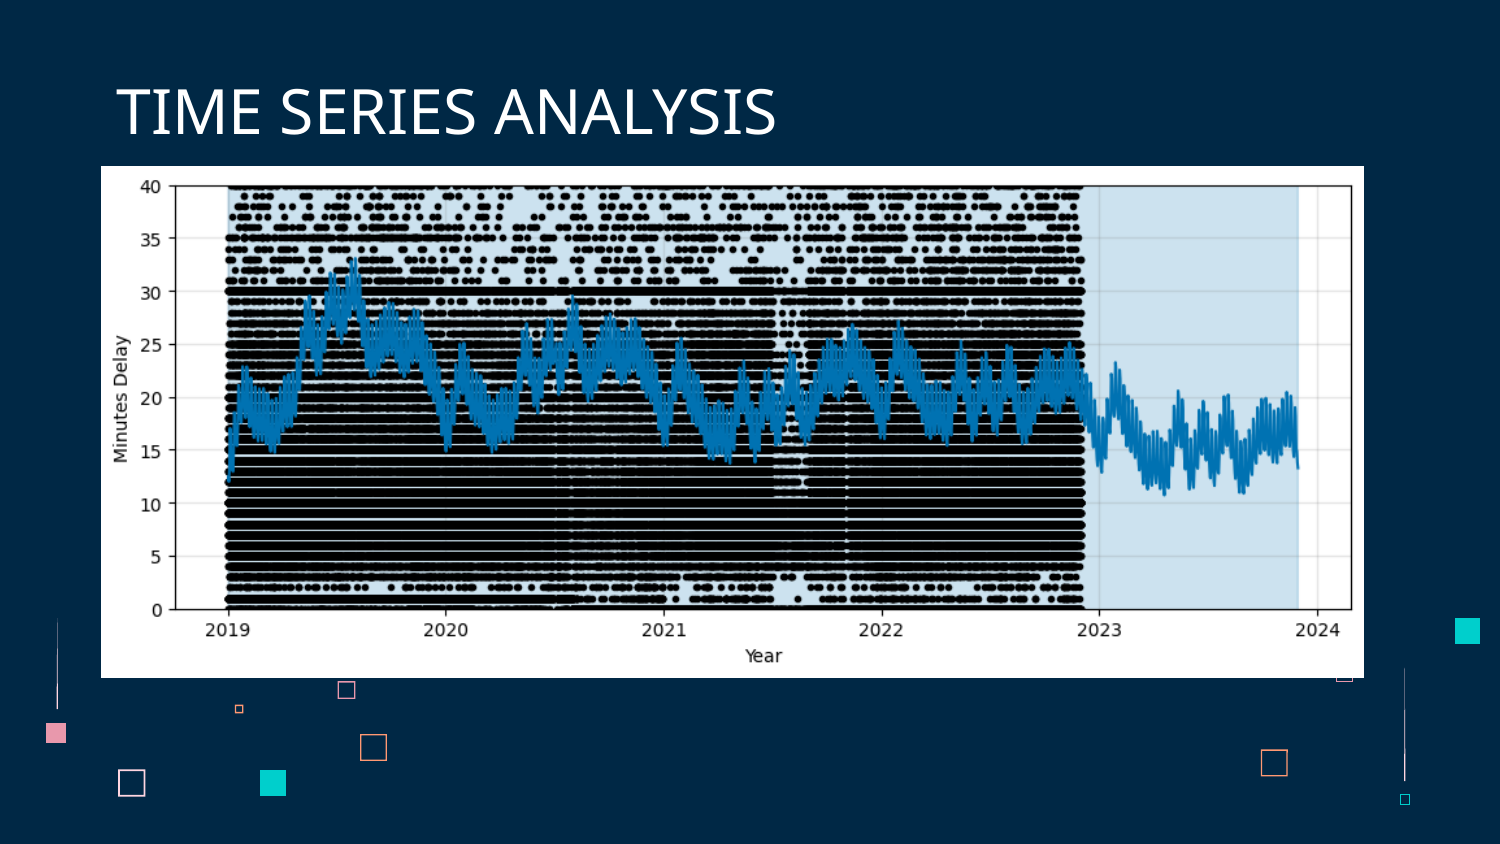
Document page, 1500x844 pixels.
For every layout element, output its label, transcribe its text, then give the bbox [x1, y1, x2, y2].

title TIME SERIES ANALYSIS [101, 67, 1385, 163]
picture [101, 165, 1364, 678]
